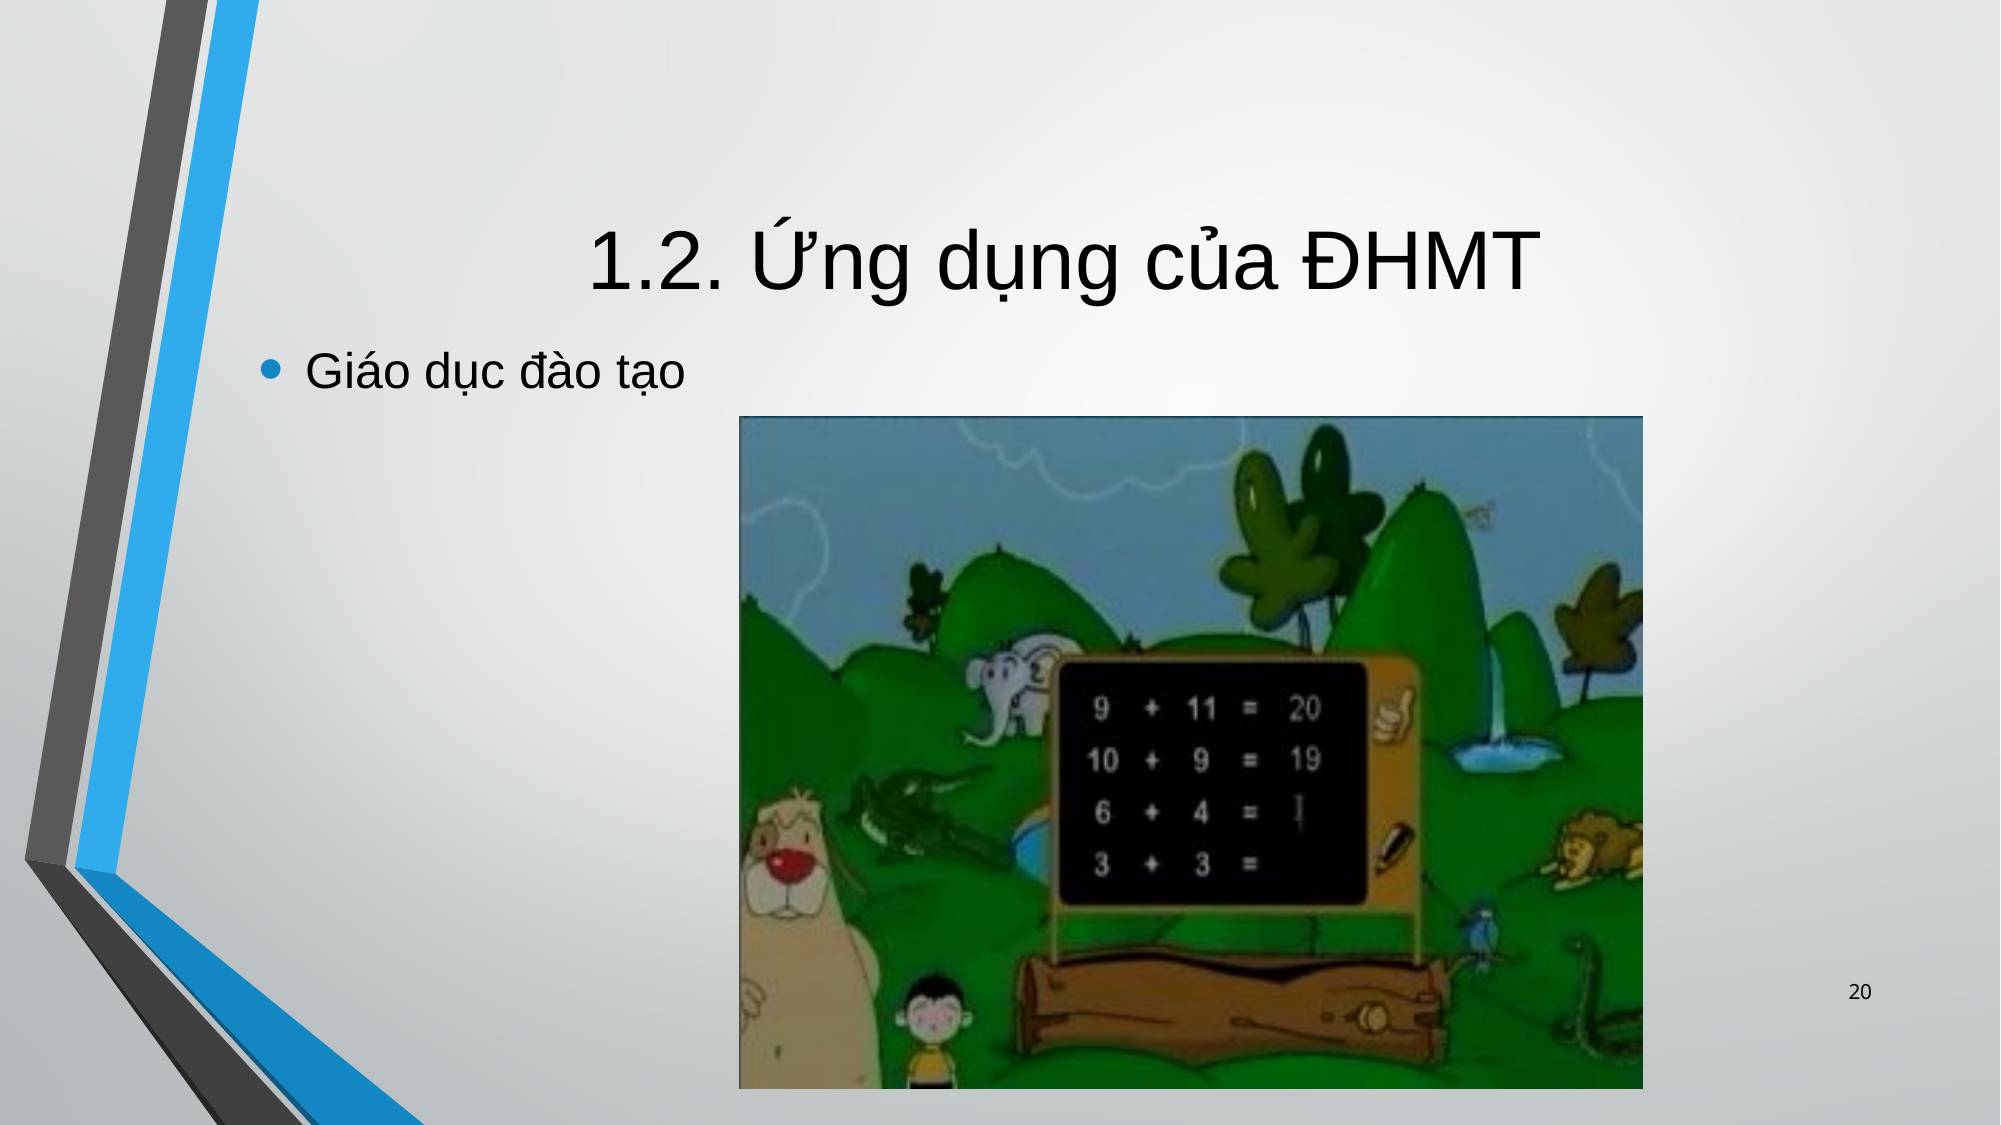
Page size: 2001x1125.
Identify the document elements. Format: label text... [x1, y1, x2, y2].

list Giáo dục đào tạo [243, 112, 1887, 625]
slide_number 20 [1796, 962, 1887, 1023]
picture [739, 416, 1643, 1090]
